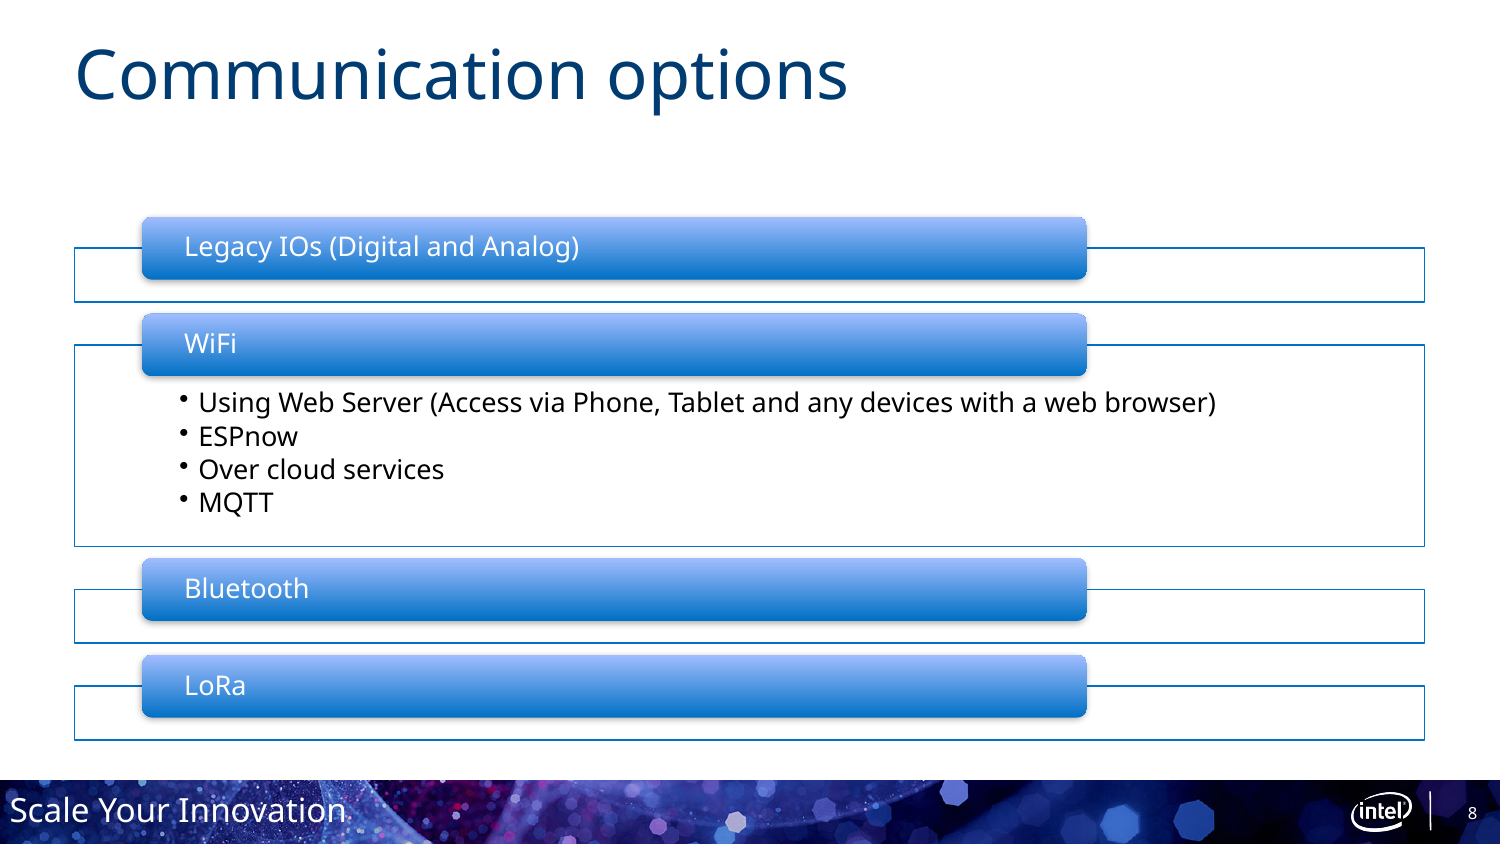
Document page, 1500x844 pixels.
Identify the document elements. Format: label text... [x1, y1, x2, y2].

picture [0, 780, 1500, 844]
slide_number 8 [1127, 791, 1478, 837]
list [74, 197, 1425, 760]
title Communication options [74, 50, 1425, 194]
